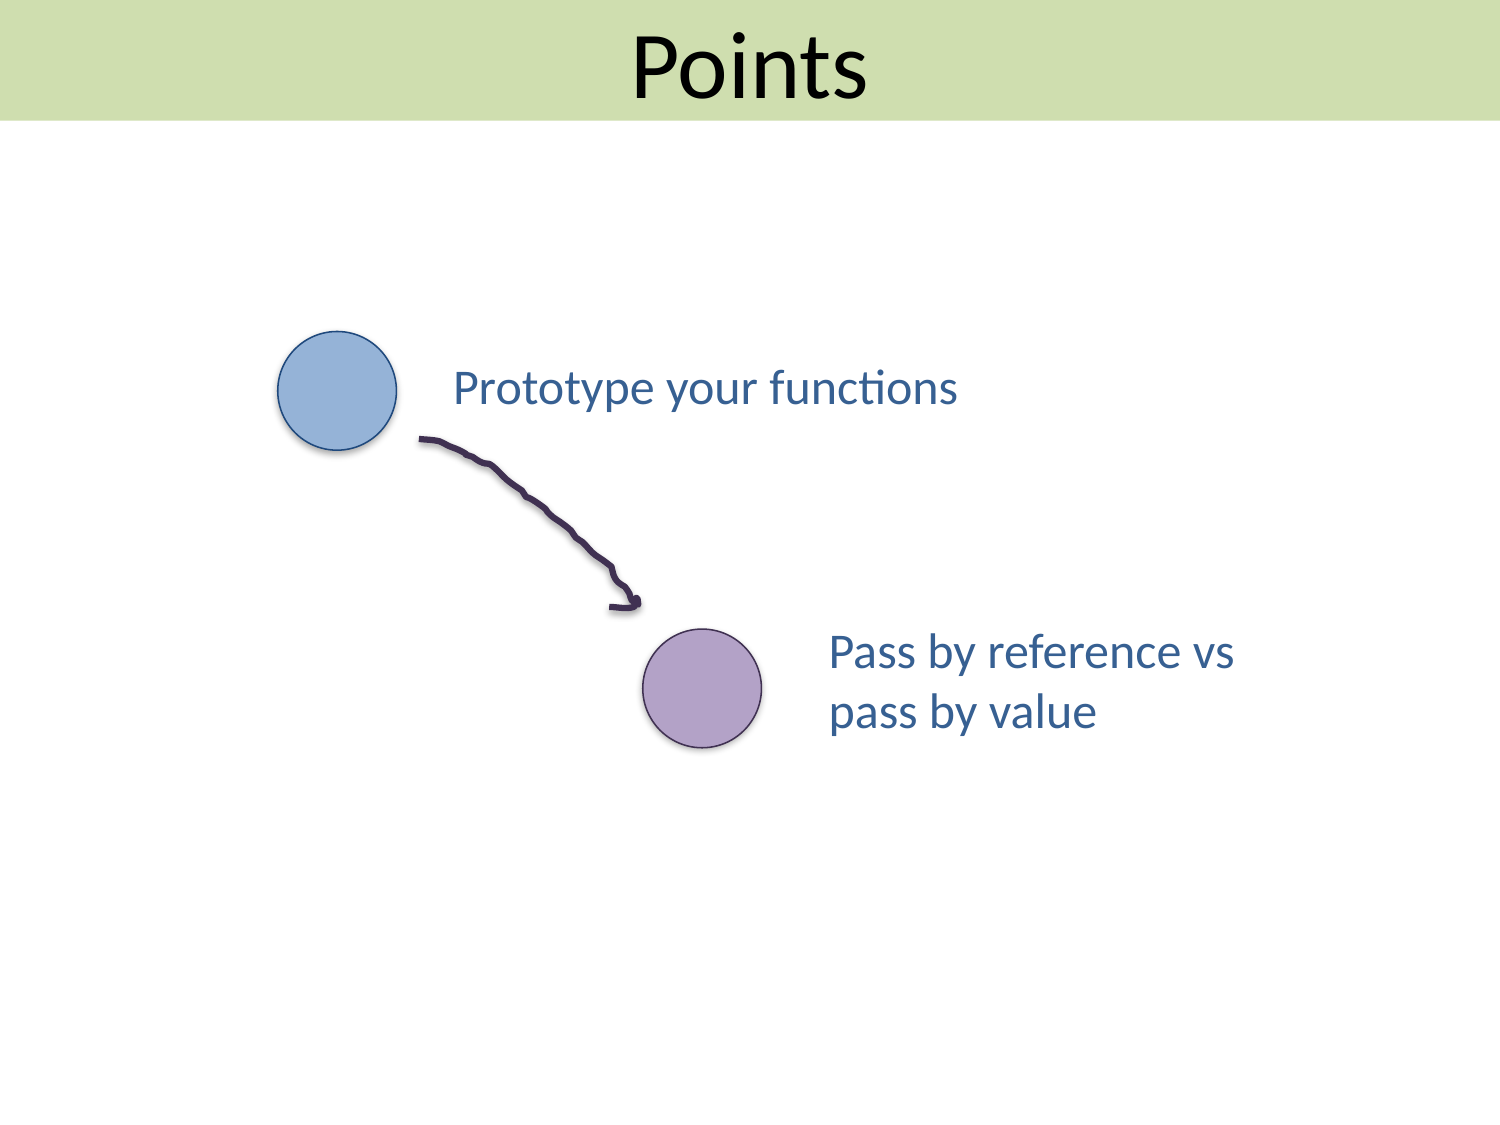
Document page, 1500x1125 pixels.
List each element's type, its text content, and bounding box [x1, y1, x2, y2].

text_box [641, 628, 763, 749]
text_box [418, 436, 641, 611]
text_box Prototype your functions [438, 347, 974, 422]
text_box [276, 330, 398, 451]
text_box Points [0, 0, 1500, 121]
text_box Pass by reference vs pass by value [813, 611, 1453, 747]
